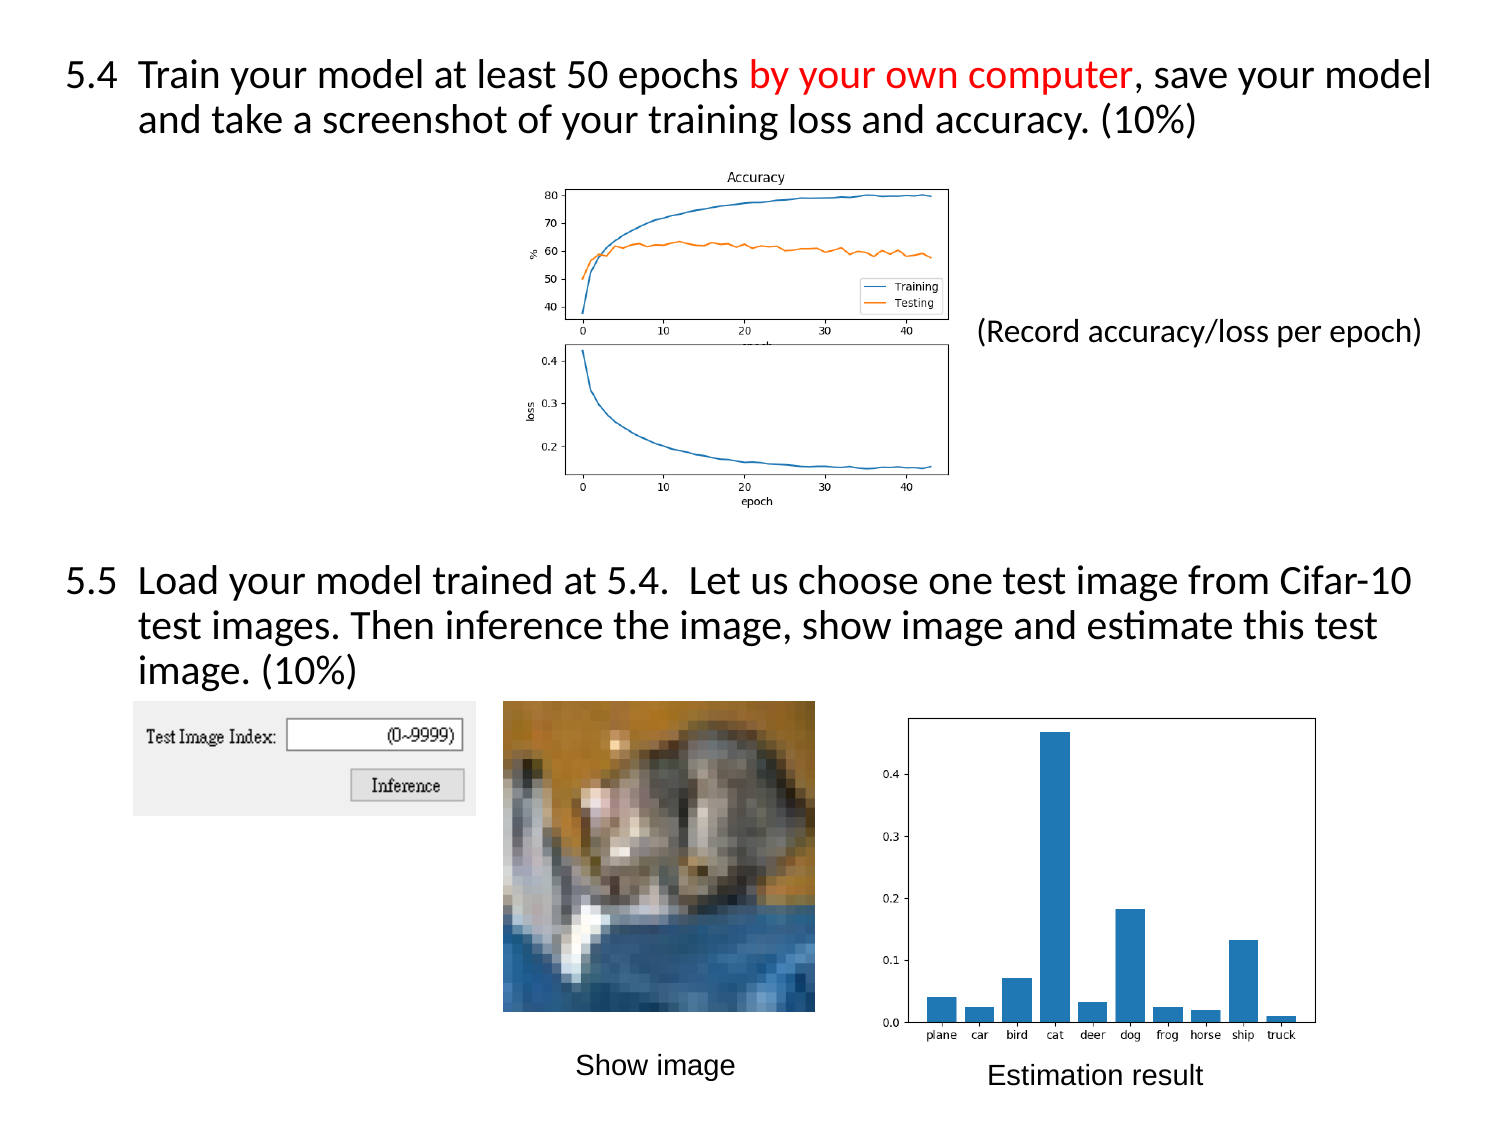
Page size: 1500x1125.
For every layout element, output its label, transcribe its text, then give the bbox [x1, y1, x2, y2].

picture [132, 700, 476, 816]
picture [842, 670, 1367, 1065]
text_box Estimation result [972, 1073, 1237, 1100]
picture [503, 700, 815, 1012]
text_box (Record accuracy/loss per epoch) [1002, 301, 1450, 357]
picture [503, 144, 997, 515]
text_box Show image [560, 1038, 757, 1089]
text_box 5.4 Train your model at least 50 epochs by your own computer, save your model and take a screenshot of your training loss and accuracy. (10%) 5.5 Load your model trained at 5.4. Let us choose one test image from Cifar-10 test images. Then inference the image, show image and estimate this test image. (10%) [50, 44, 1450, 1069]
